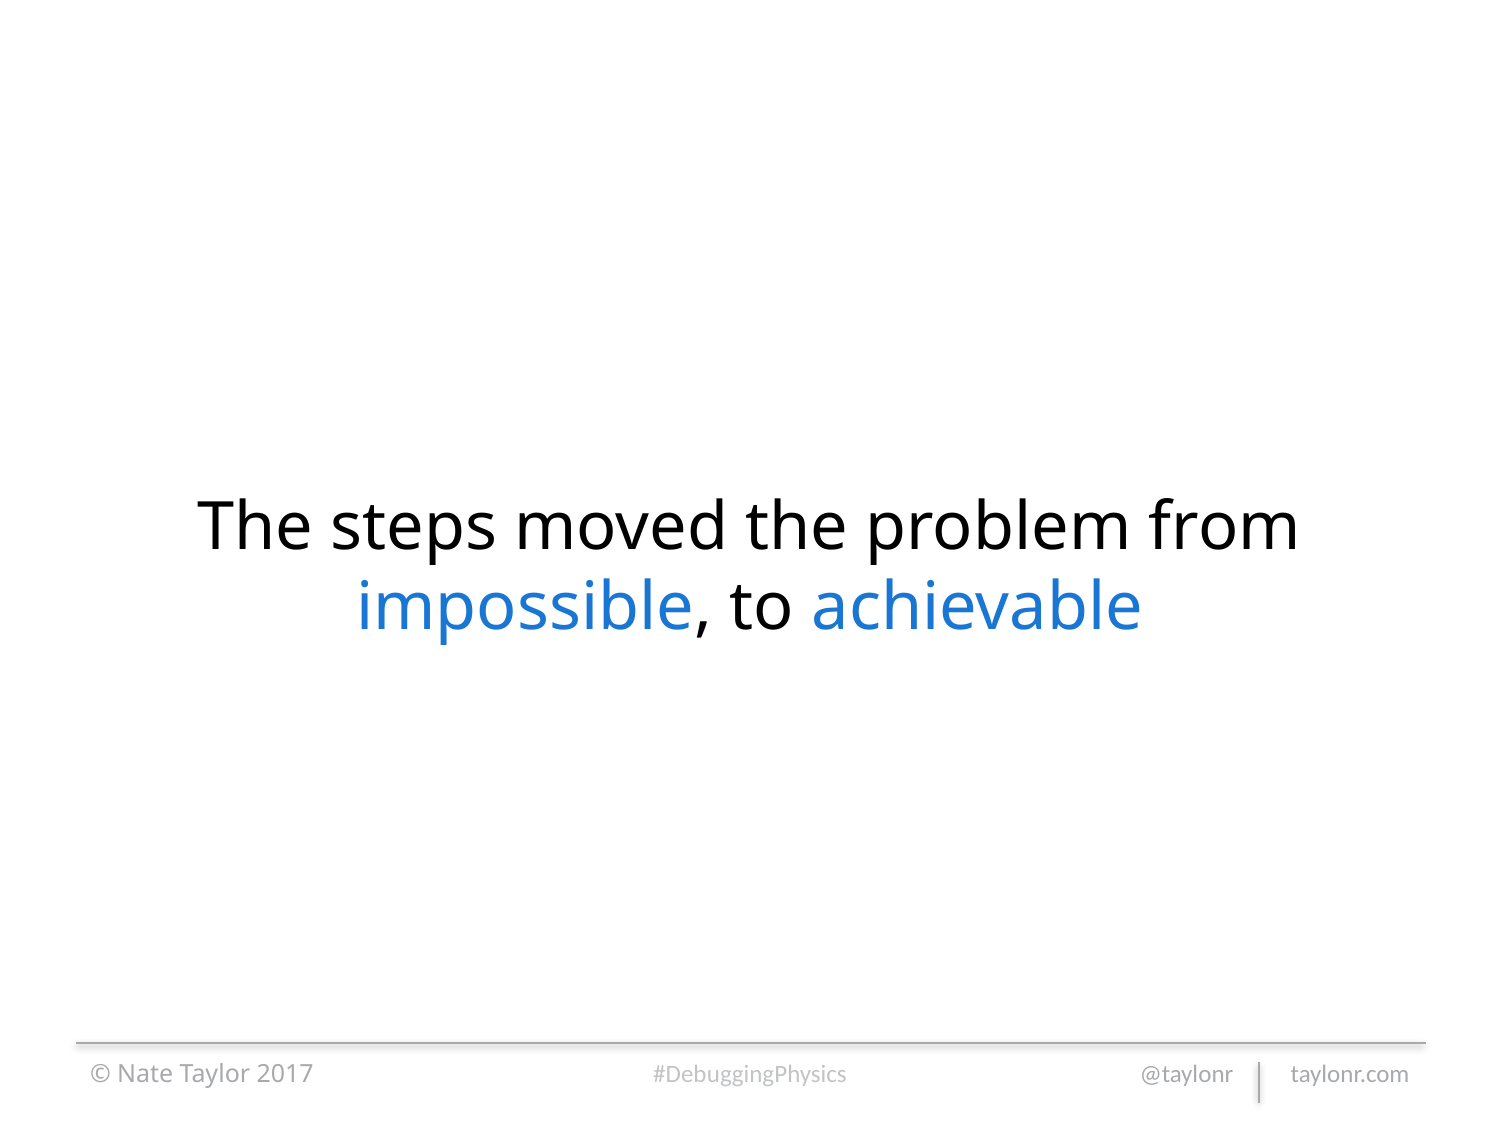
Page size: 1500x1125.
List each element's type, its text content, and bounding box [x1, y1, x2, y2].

footer #DebuggingPhysics [496, 1042, 1004, 1103]
slide_number @taylonr taylonr.com [1074, 1042, 1425, 1103]
slide_number © Nate Taylor 2017 [75, 1042, 425, 1103]
title The steps moved the problem from impossible, to achievable [75, 474, 1425, 651]
